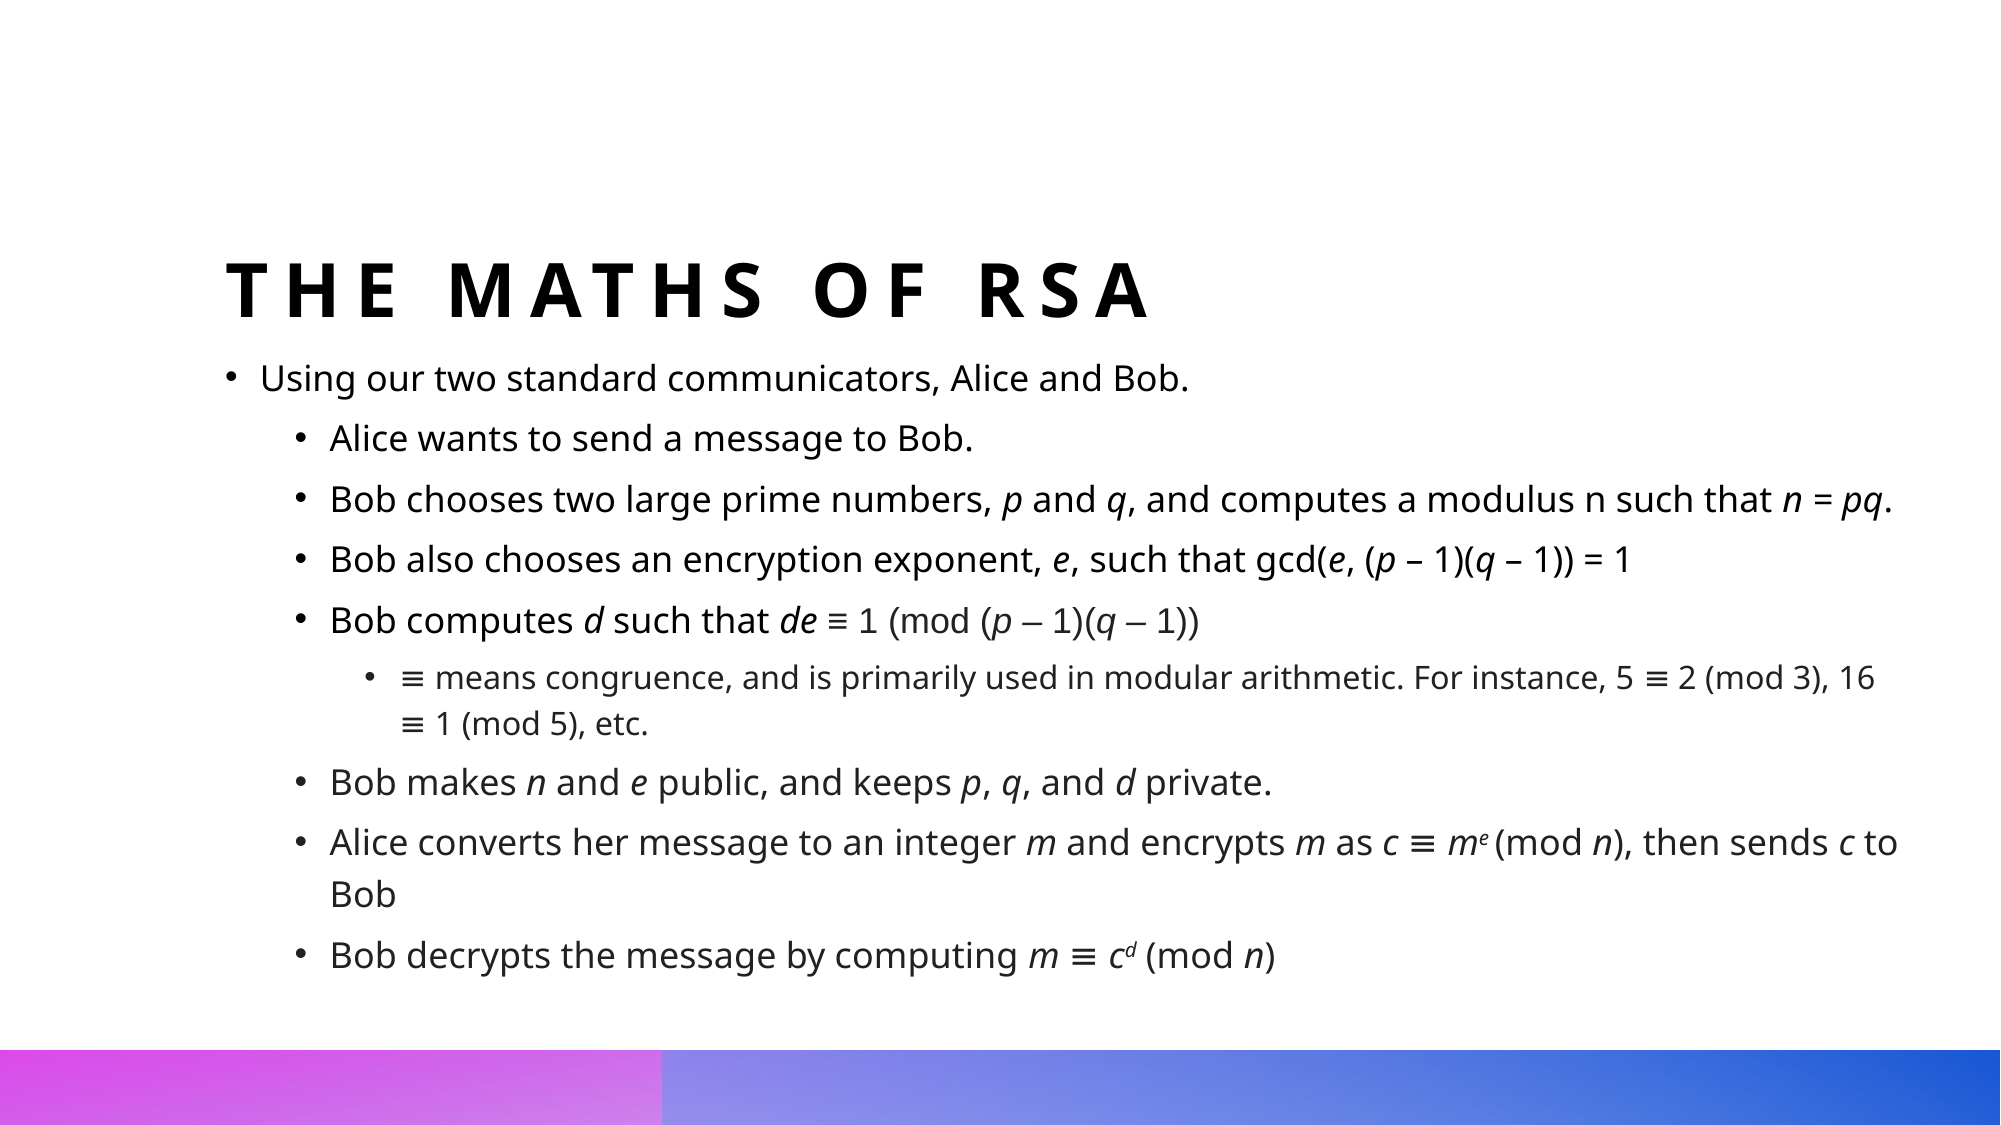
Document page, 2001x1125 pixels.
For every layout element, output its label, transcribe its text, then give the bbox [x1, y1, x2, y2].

list Using our two standard communicators, Alice and Bob. Alice wants to send a message to Bob. Bob chooses two large prime numbers, p and q, and computes a modulus n such that n = pq. Bob also chooses an encryption exponent, e, such that gcd(e, (p – 1)(q – 1)) = 1 Bob computes d such that de ≡ 1 (mod (p – 1)(q – 1)) ≡ means congruence, and is primarily used in modular arithmetic. For instance, 5 ≡ 2 (mod 3), 16 ≡ 1 (mod 5), etc. Bob makes n and e public, and keeps p, q, and d private. Alice converts her message to an integer m and encrypts m as c ≡ me (mod n), then sends c to Bob Bob decrypts the message by computing m ≡ cd (mod n) [225, 346, 1905, 996]
title The maths of rsa [225, 130, 1905, 333]
